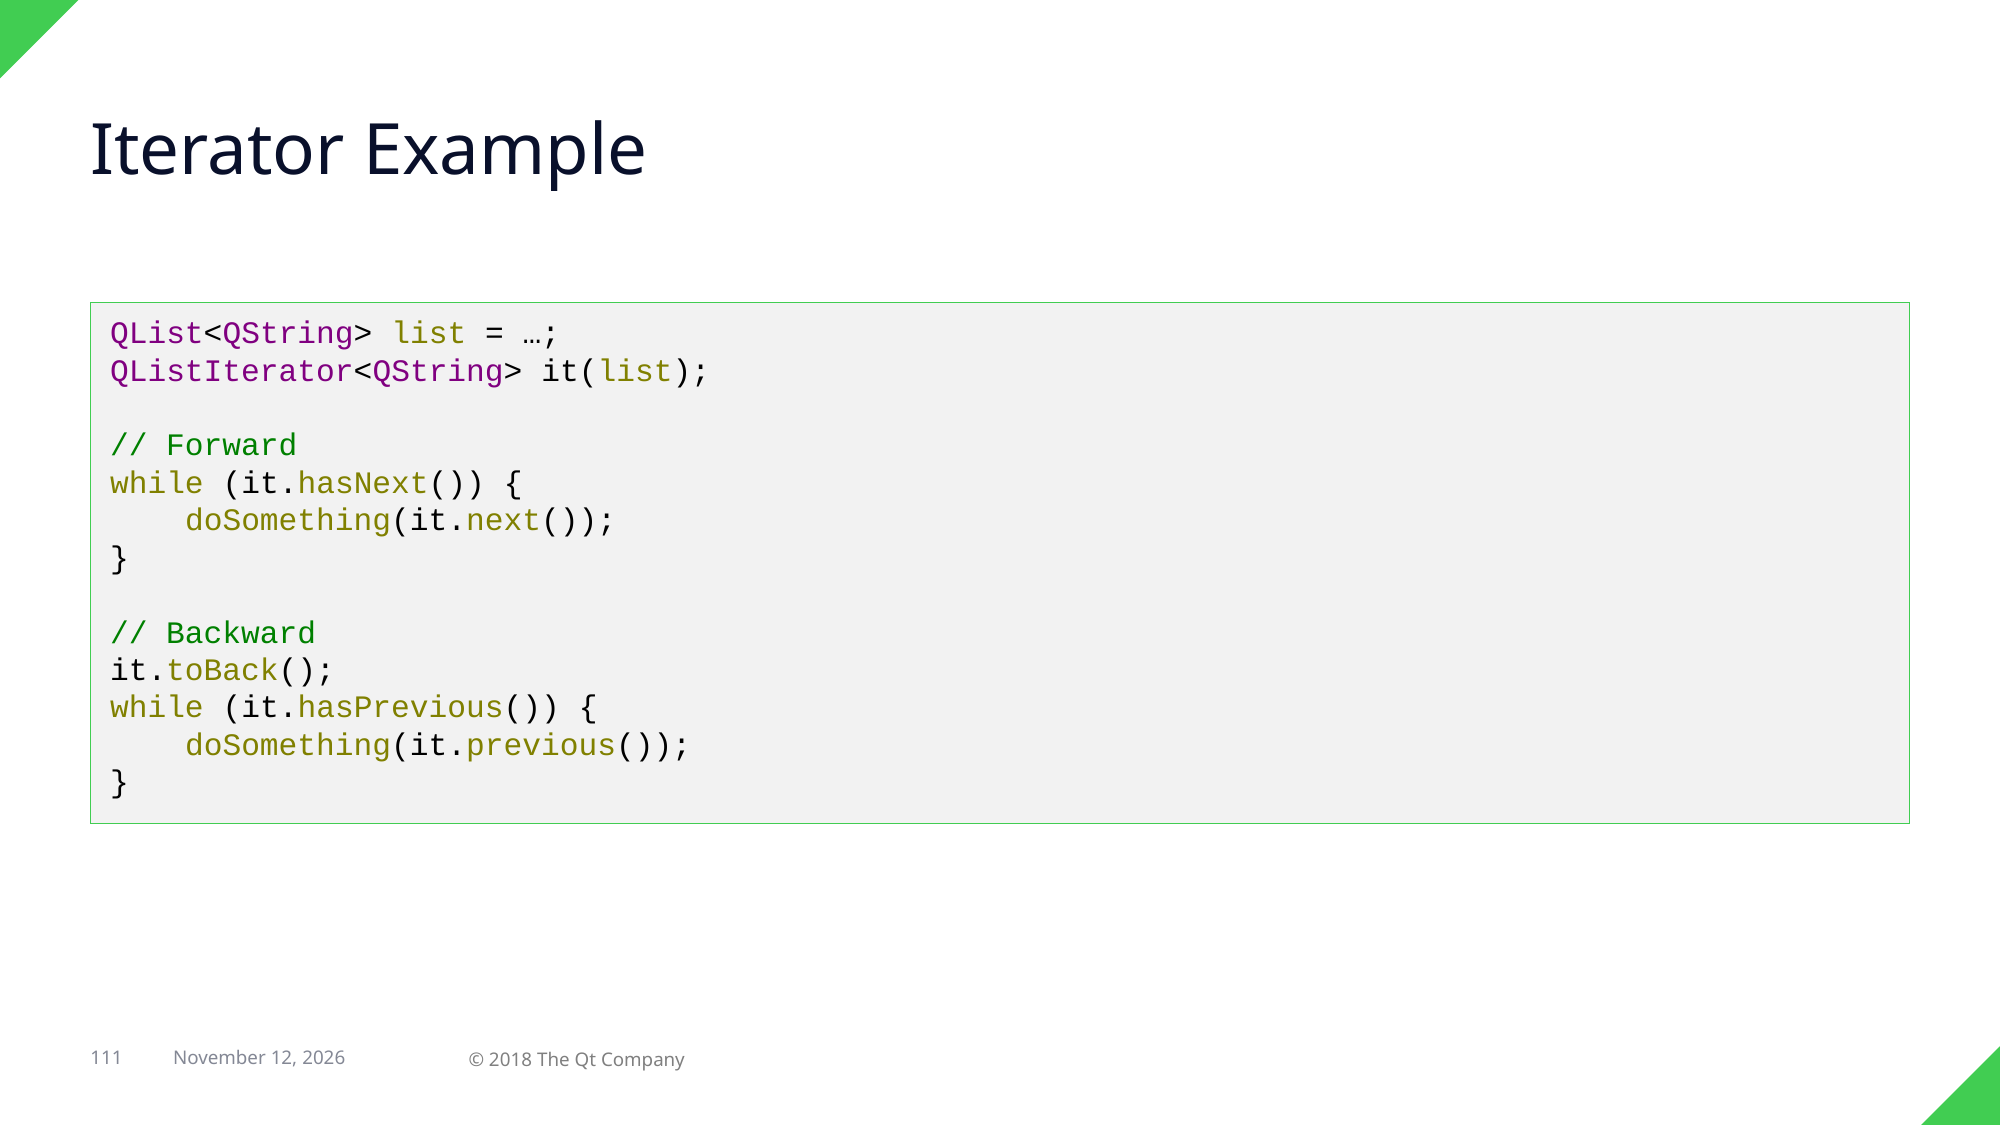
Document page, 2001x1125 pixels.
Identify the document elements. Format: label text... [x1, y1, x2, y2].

title Iterator Example [90, 113, 1910, 268]
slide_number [174, 1046, 468, 1071]
text_box QList<QString> list = …; QListIterator<QString> it(list); // Forward while (it.hasNext()) { doSomething(it.next()); } // Backward it.toBack(); while (it.hasPrevious()) { doSomething(it.previous()); } [90, 302, 1910, 824]
footer © 2018 The Qt Company [468, 1046, 1910, 1071]
slide_number 111 [90, 1046, 174, 1071]
